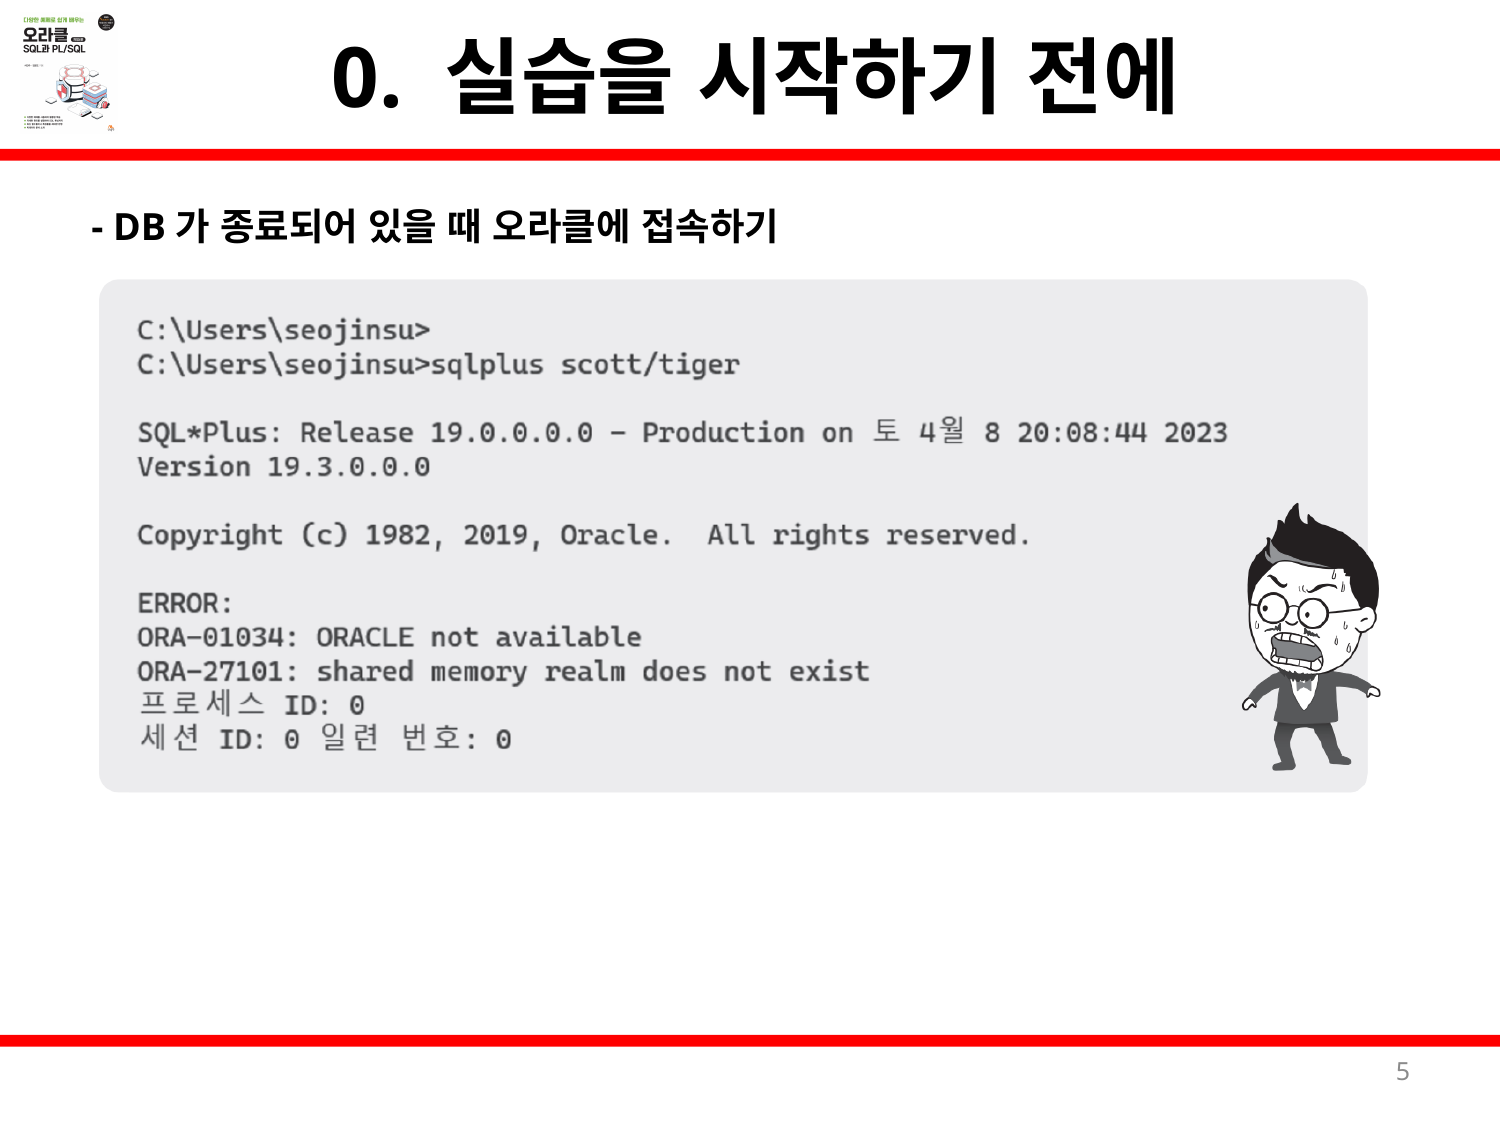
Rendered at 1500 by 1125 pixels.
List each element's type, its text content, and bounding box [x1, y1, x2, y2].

text_box [0, 1033, 1500, 1049]
slide_number 5 [1074, 1042, 1425, 1103]
picture [97, 278, 1403, 794]
text_box [0, 147, 1500, 163]
text_box - DB가 종료되어 있을 때 오라클에 접속하기 [75, 182, 1130, 269]
picture [19, 12, 118, 134]
text_box 0. 실습을 시작하기 전에 [252, 0, 1260, 151]
